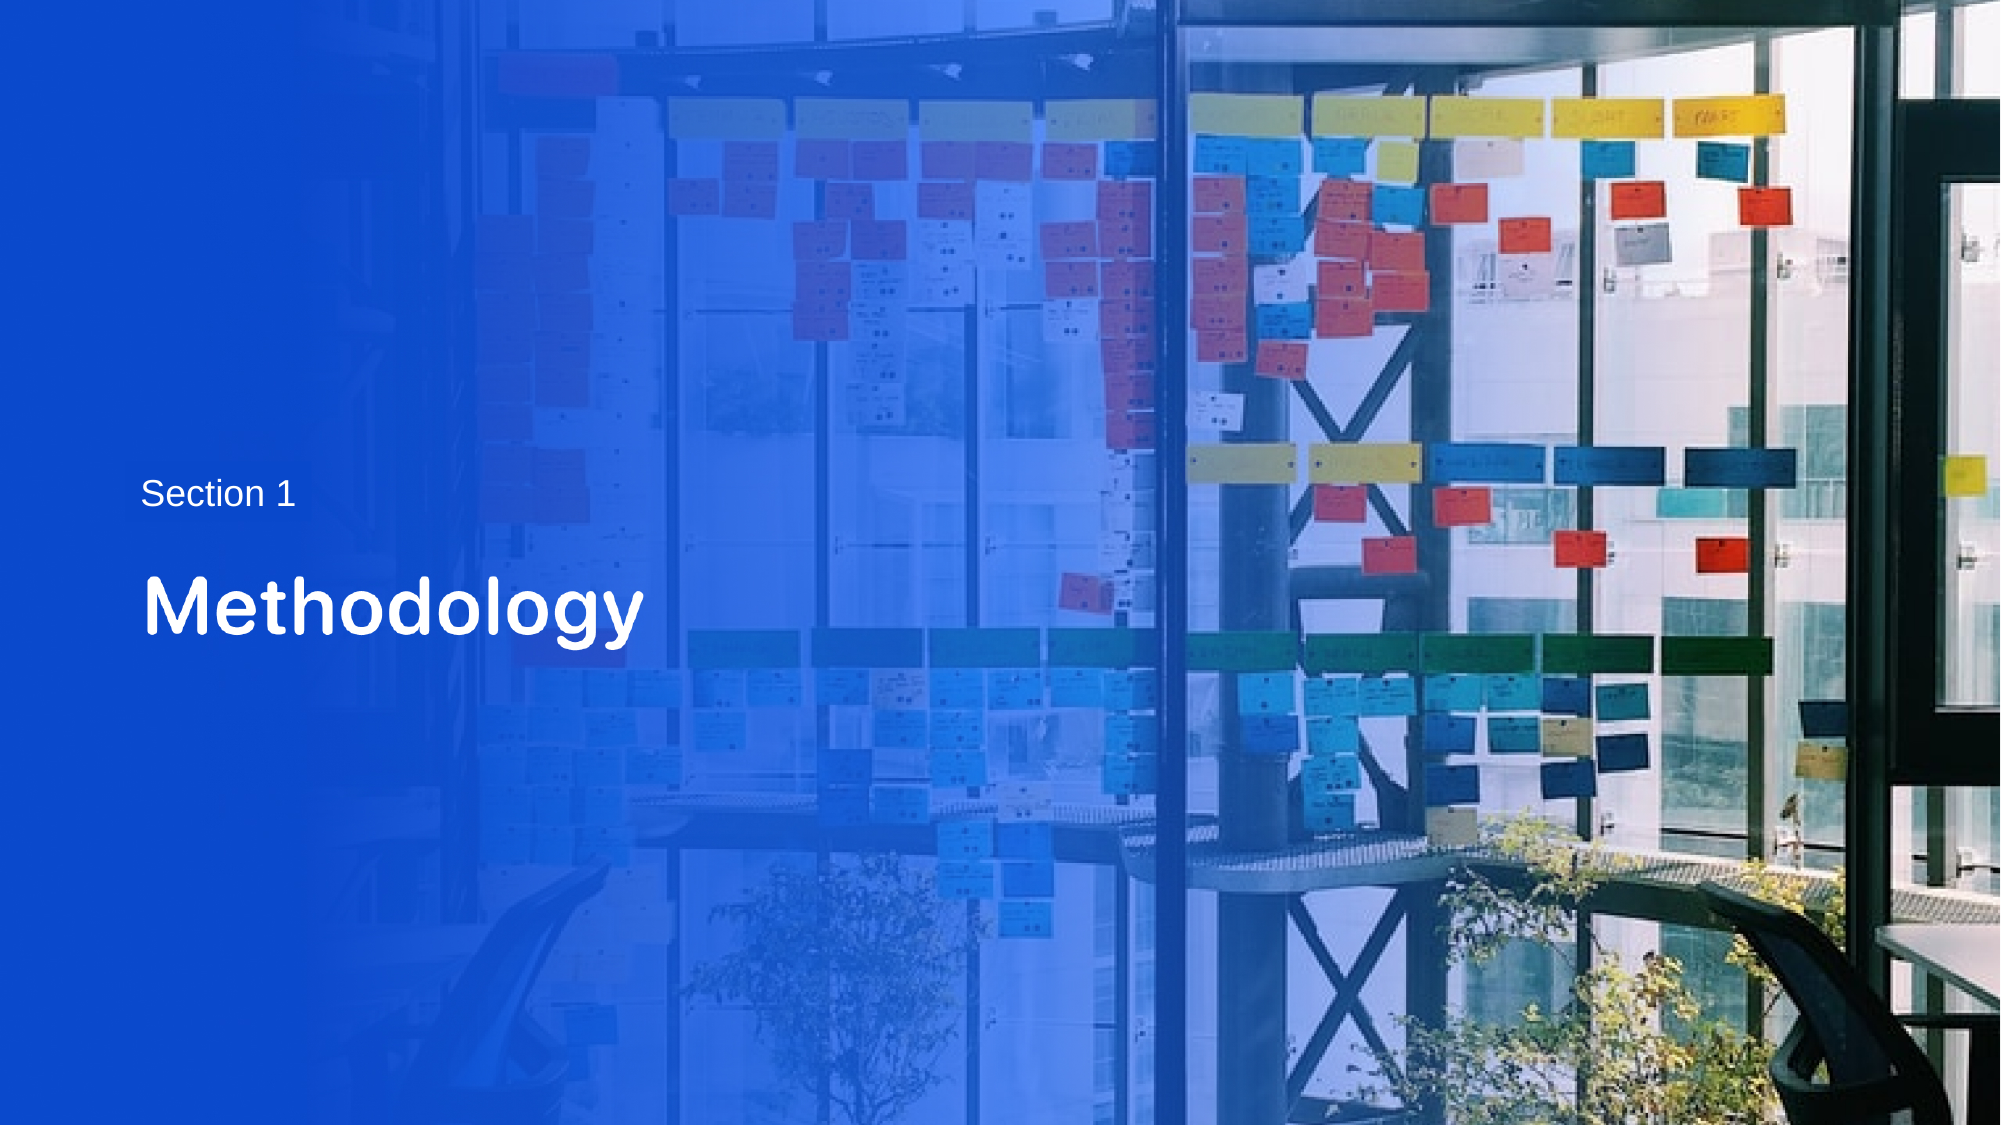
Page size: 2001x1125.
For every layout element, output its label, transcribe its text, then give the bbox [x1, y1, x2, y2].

text_box Section 1 [125, 461, 312, 522]
picture [0, 0, 2001, 1125]
slide_number [1550, 1042, 2000, 1103]
